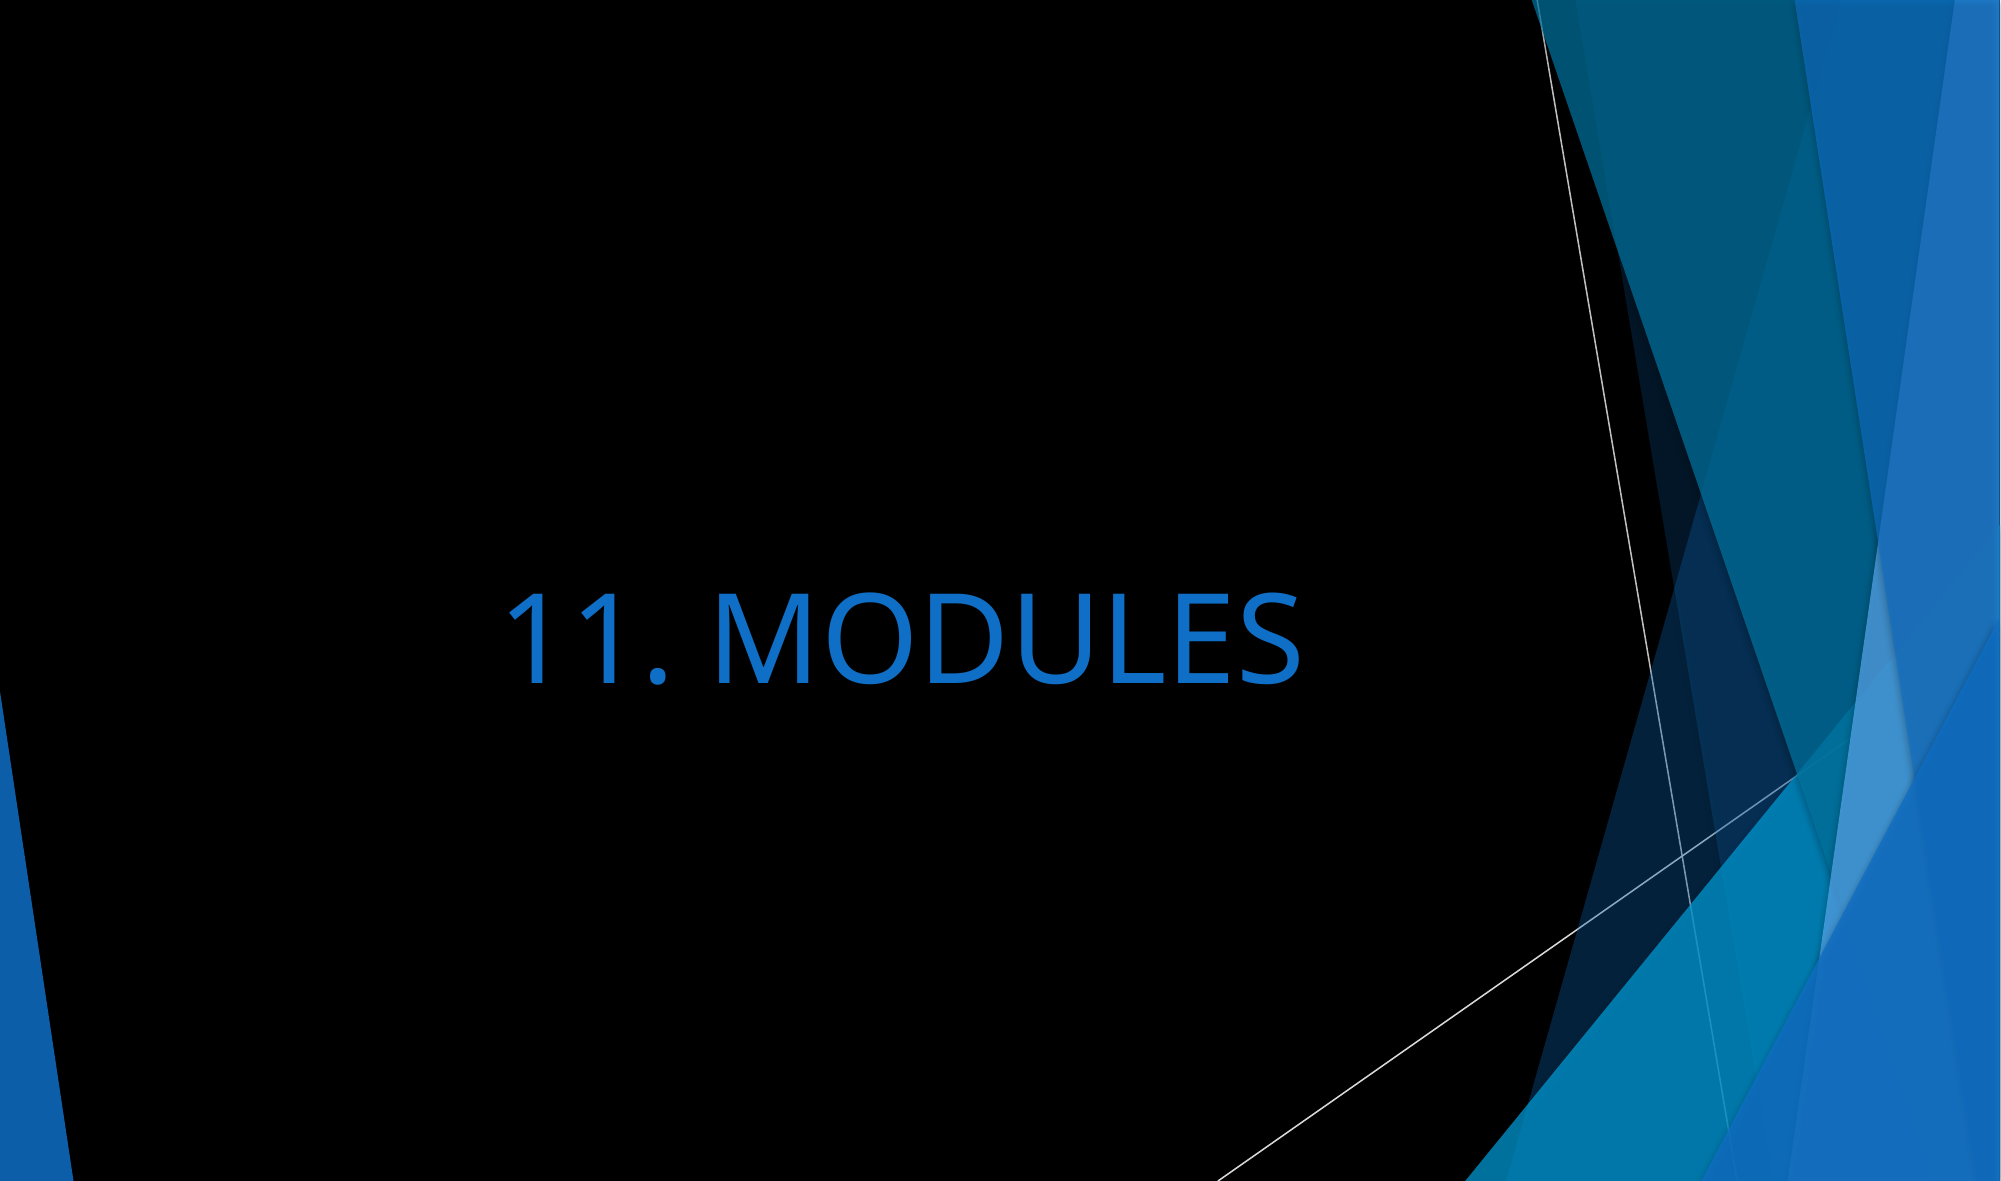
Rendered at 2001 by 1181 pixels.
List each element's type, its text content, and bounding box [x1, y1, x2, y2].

title 11. MODULES [483, 551, 1620, 721]
